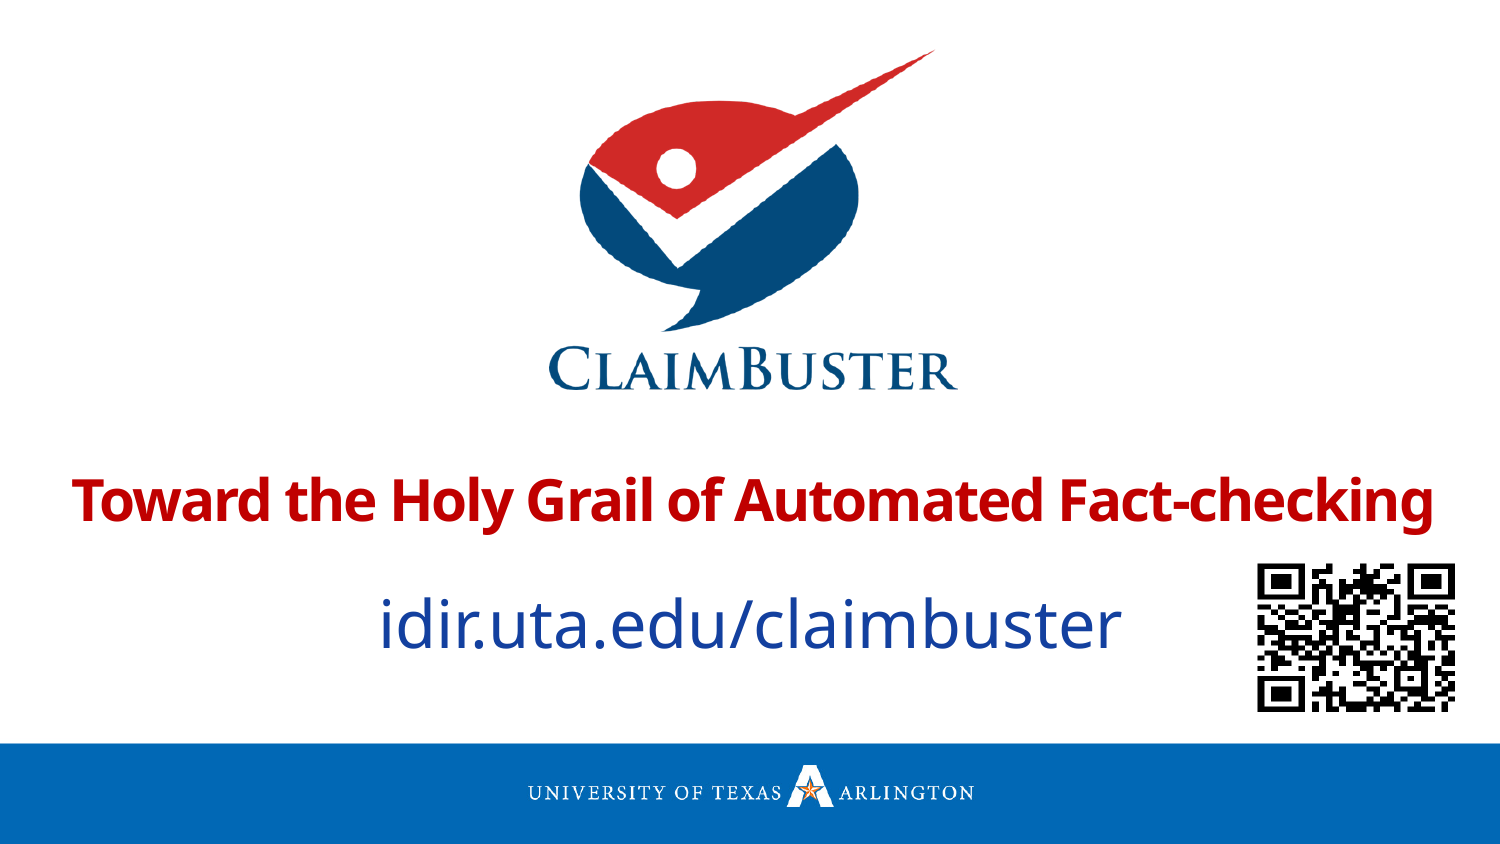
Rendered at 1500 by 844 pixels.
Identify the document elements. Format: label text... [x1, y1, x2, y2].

text_box Toward the Holy Grail of Automated Fact-checking [26, 463, 1482, 541]
picture [0, 0, 1500, 844]
text_box idir.uta.edu/claimbuster [309, 573, 1198, 670]
